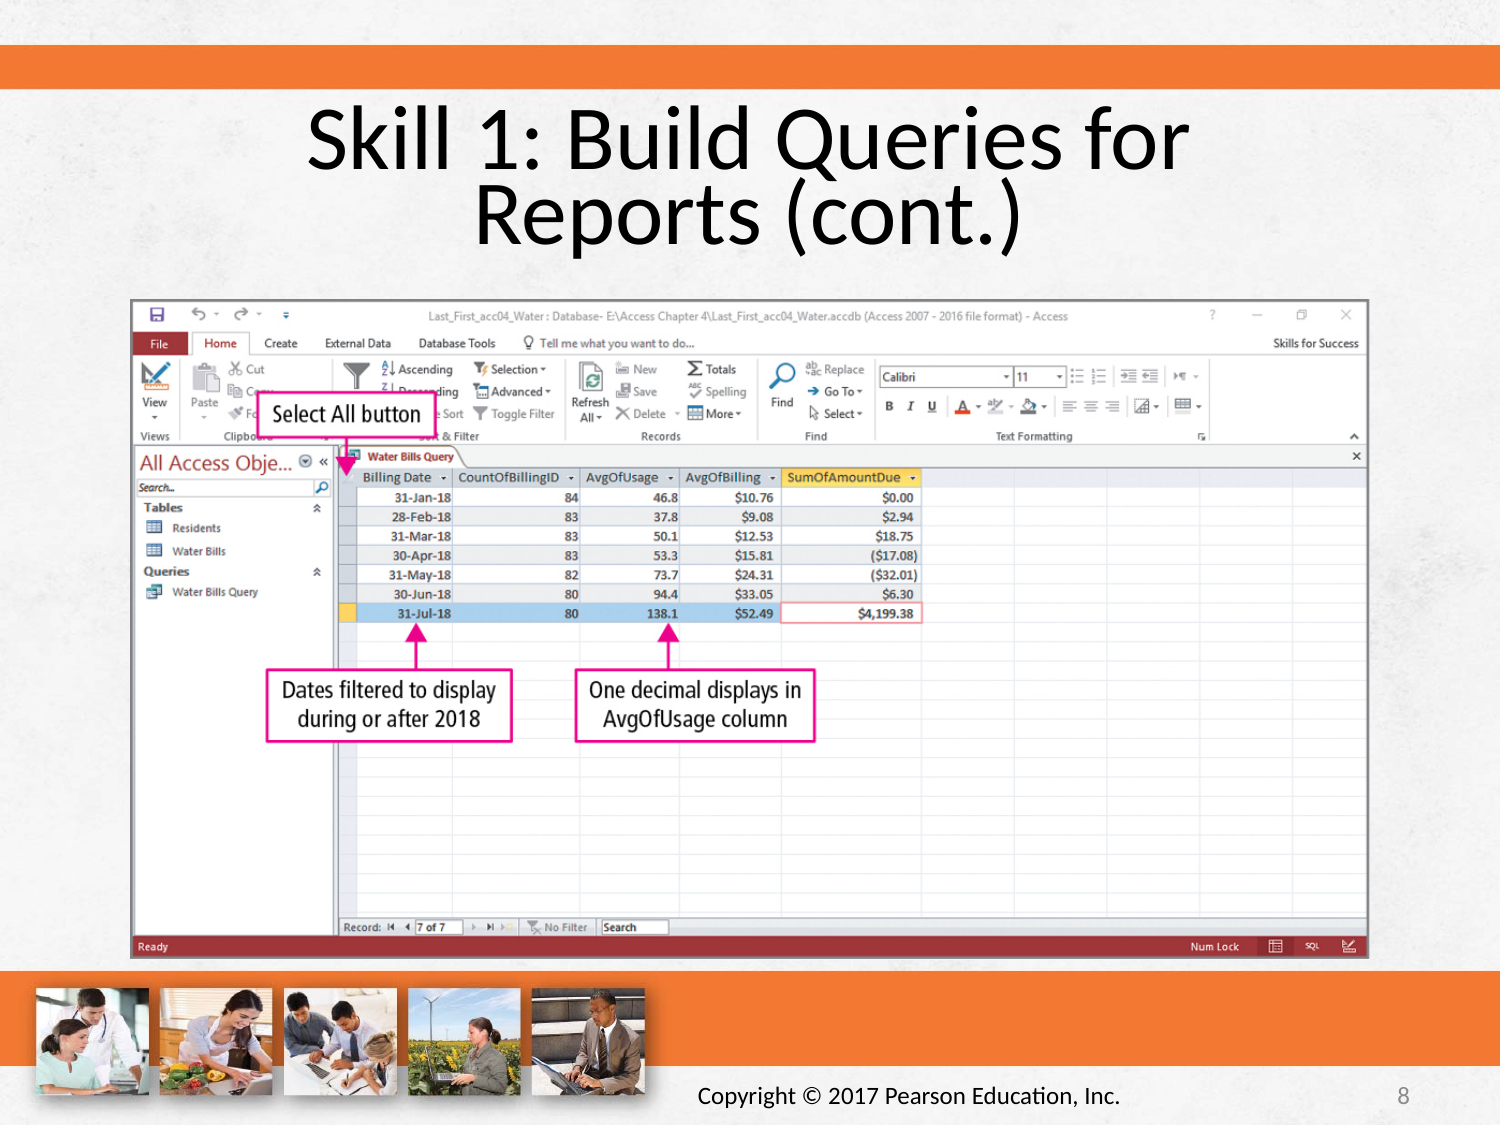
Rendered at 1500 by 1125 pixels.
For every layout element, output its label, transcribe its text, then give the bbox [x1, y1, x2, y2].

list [130, 299, 1370, 961]
picture [0, 0, 1500, 1125]
footer Copyright © 2017 Pearson Education, Inc. [650, 1065, 1074, 1125]
title Skill 1: Build Queries for Reports (cont.) [99, 99, 1401, 276]
slide_number 8 [1074, 1065, 1425, 1125]
